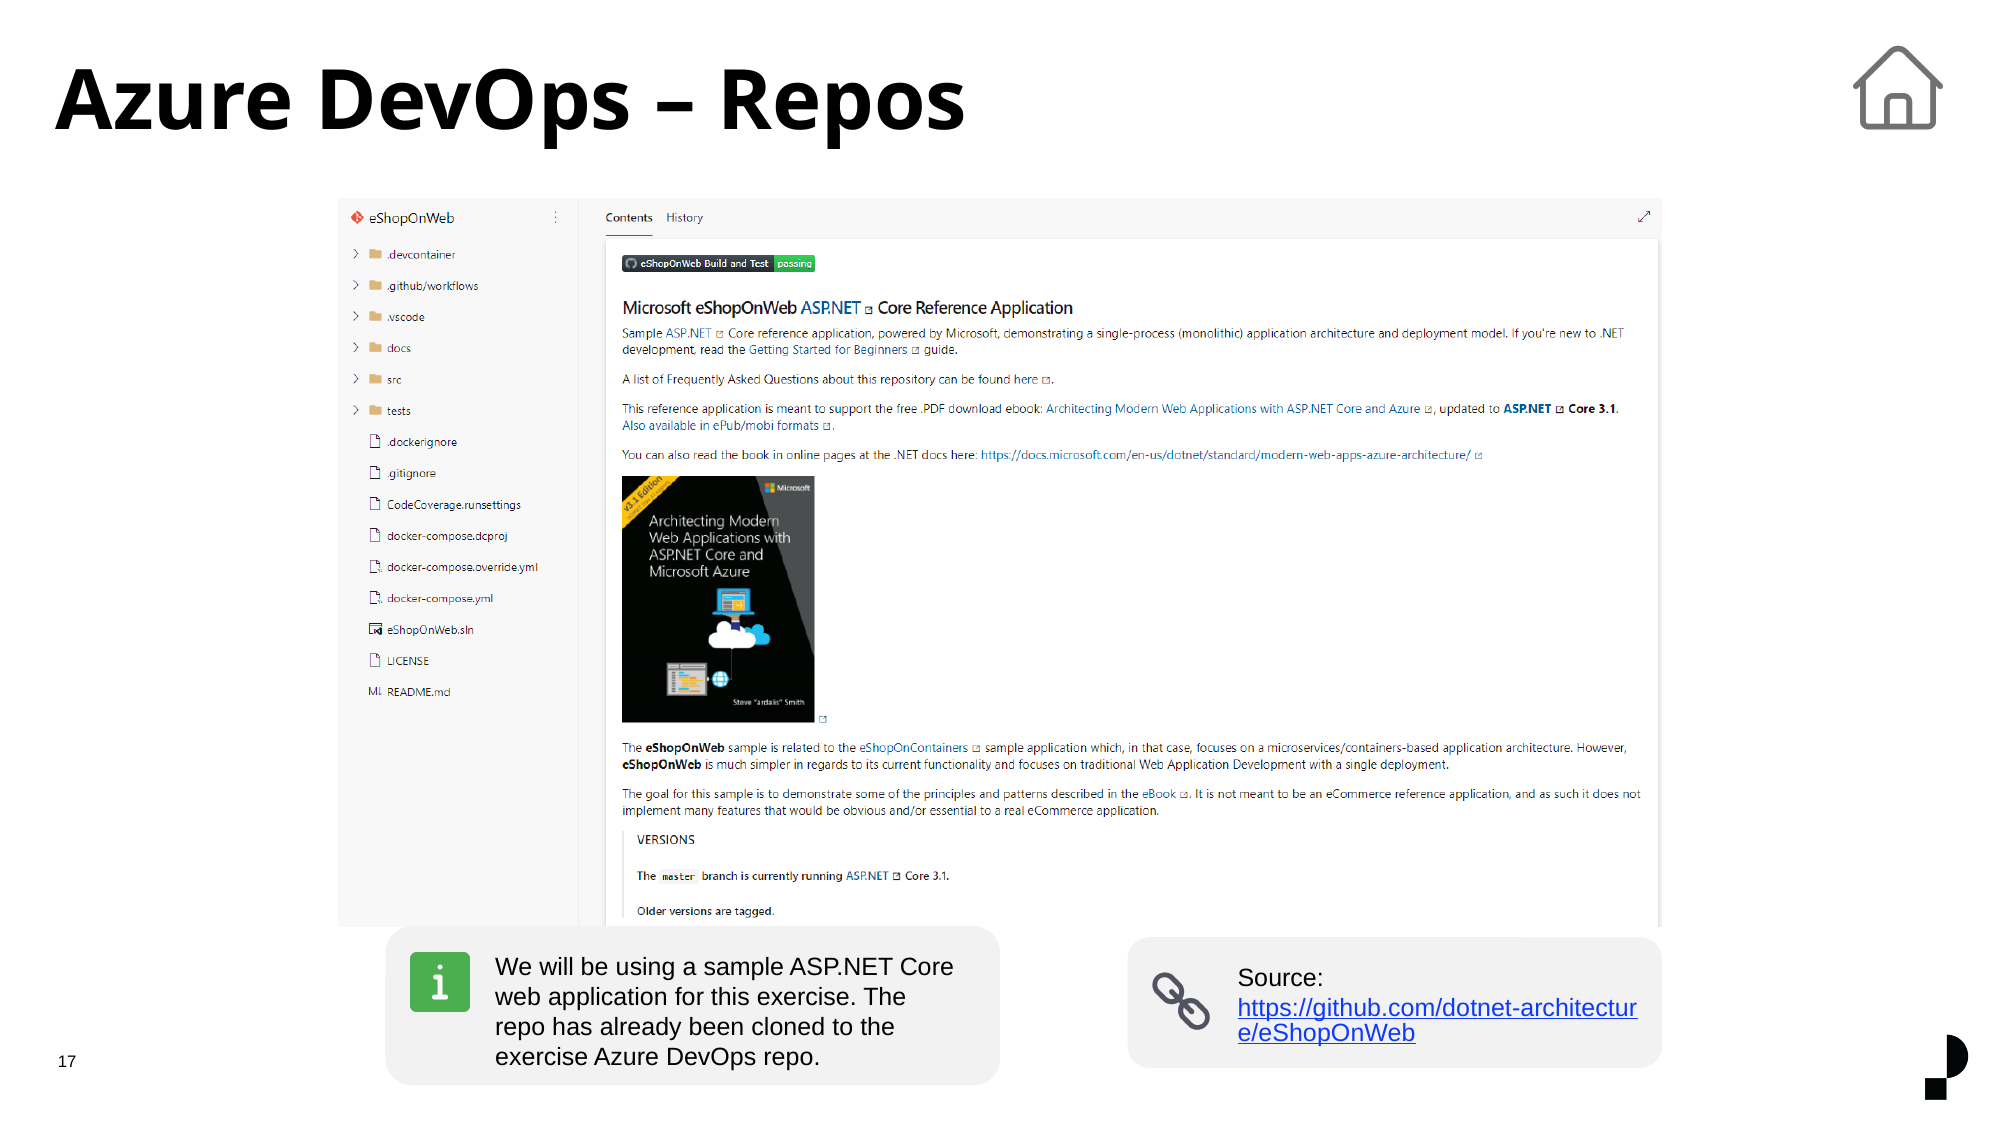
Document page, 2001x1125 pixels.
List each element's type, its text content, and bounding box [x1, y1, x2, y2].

text_box [384, 927, 1002, 1087]
text_box [1126, 936, 1663, 1069]
picture [337, 198, 1662, 927]
picture [1920, 1028, 1972, 1106]
text_box Source: https://github.com/dotnet-architecture/eShopOnWeb [1237, 961, 1642, 1022]
slide_number 17 [56, 1050, 77, 1071]
list Azure DevOps – Repos [55, 57, 1943, 149]
text_box We will be using a sample ASP.NET Core web application for this exercise. The repo has already been cloned to the exercise Azure DevOps repo. [495, 950, 957, 1071]
picture [1853, 43, 1943, 132]
picture [410, 951, 470, 1012]
picture [1141, 961, 1221, 1041]
